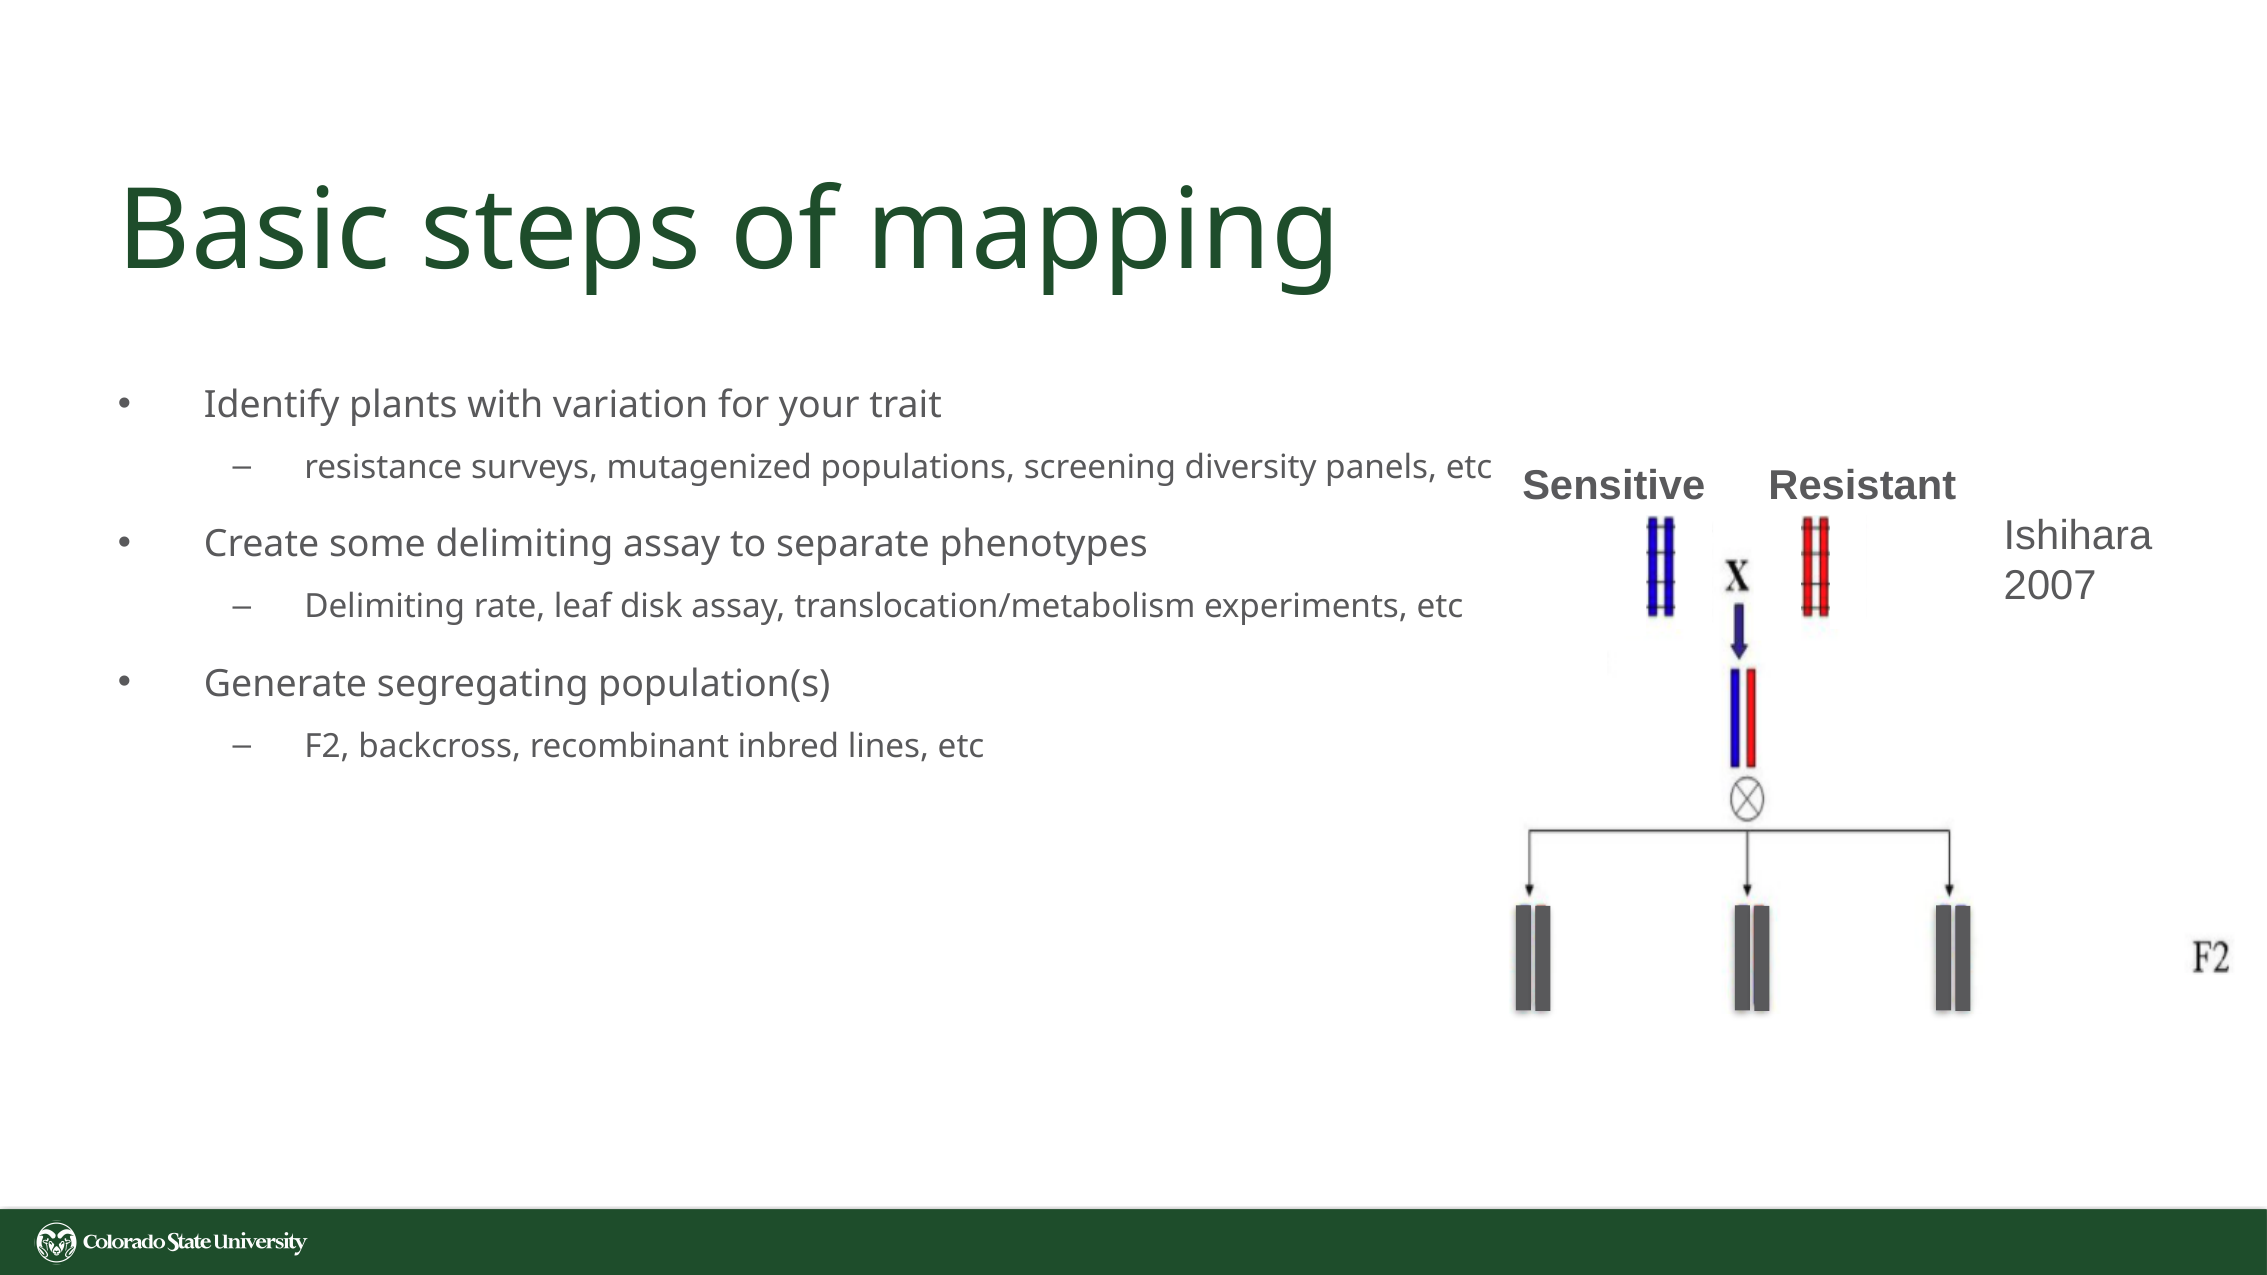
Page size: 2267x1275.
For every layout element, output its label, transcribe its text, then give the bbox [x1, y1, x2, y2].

text_box Identify plants with variation for your trait resistance surveys, mutagenized populations, screening diversity panels, etc Create some delimiting assay to separate phenotypes Delimiting rate, leaf disk assay, translocation/metabolism experiments, etc Generate segregating population(s) F2, backcross, recombinant inbred lines, etc [103, 363, 2164, 1166]
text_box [1515, 905, 1551, 1012]
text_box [1239, 420, 2267, 1014]
picture [24, 1209, 319, 1275]
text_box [1935, 905, 1971, 1012]
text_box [1734, 905, 1770, 1012]
text_box Basic steps of mapping [103, 148, 2164, 316]
